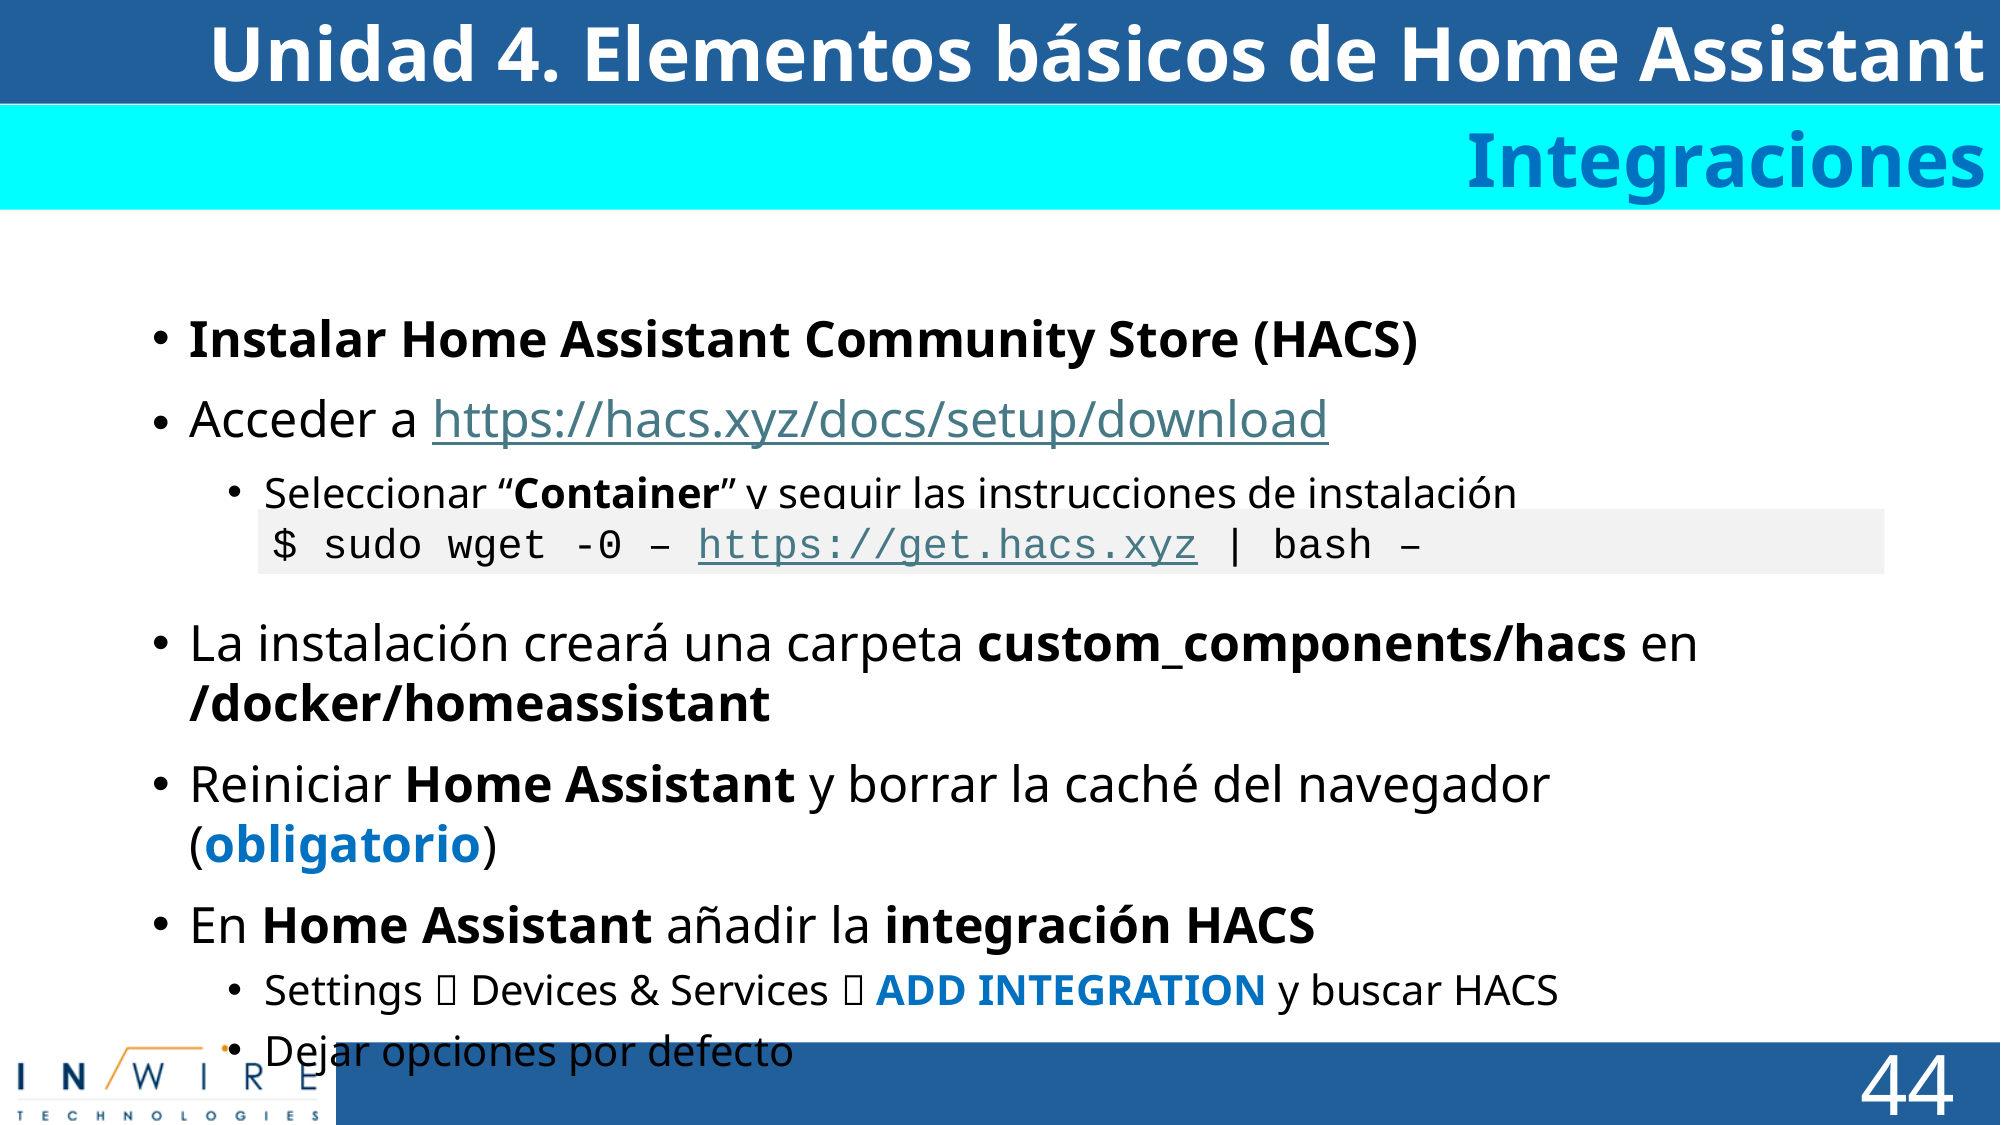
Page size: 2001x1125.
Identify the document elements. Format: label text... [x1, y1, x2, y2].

text_box $ sudo wget -0 – https://get.hacs.xyz | bash – [257, 509, 1885, 574]
picture [0, 1037, 336, 1125]
list Instalar Home Assistant Community Store (HACS) Acceder a https://hacs.xyz/docs/setup/download Seleccionar “Container” y seguir las instrucciones de instalación La instalación creará una carpeta custom_components/hacs en /docker/homeassistant Reiniciar Home Assistant y borrar la caché del navegador (obligatorio) En Home Assistant añadir la integración HACS Settings  Devices & Services  ADD INTEGRATION y buscar HACS Dejar opciones por defecto [137, 299, 1863, 1014]
text_box Unidad 4. Elementos básicos de Home Assistant [0, 0, 2000, 104]
text_box Integraciones [0, 104, 2000, 210]
